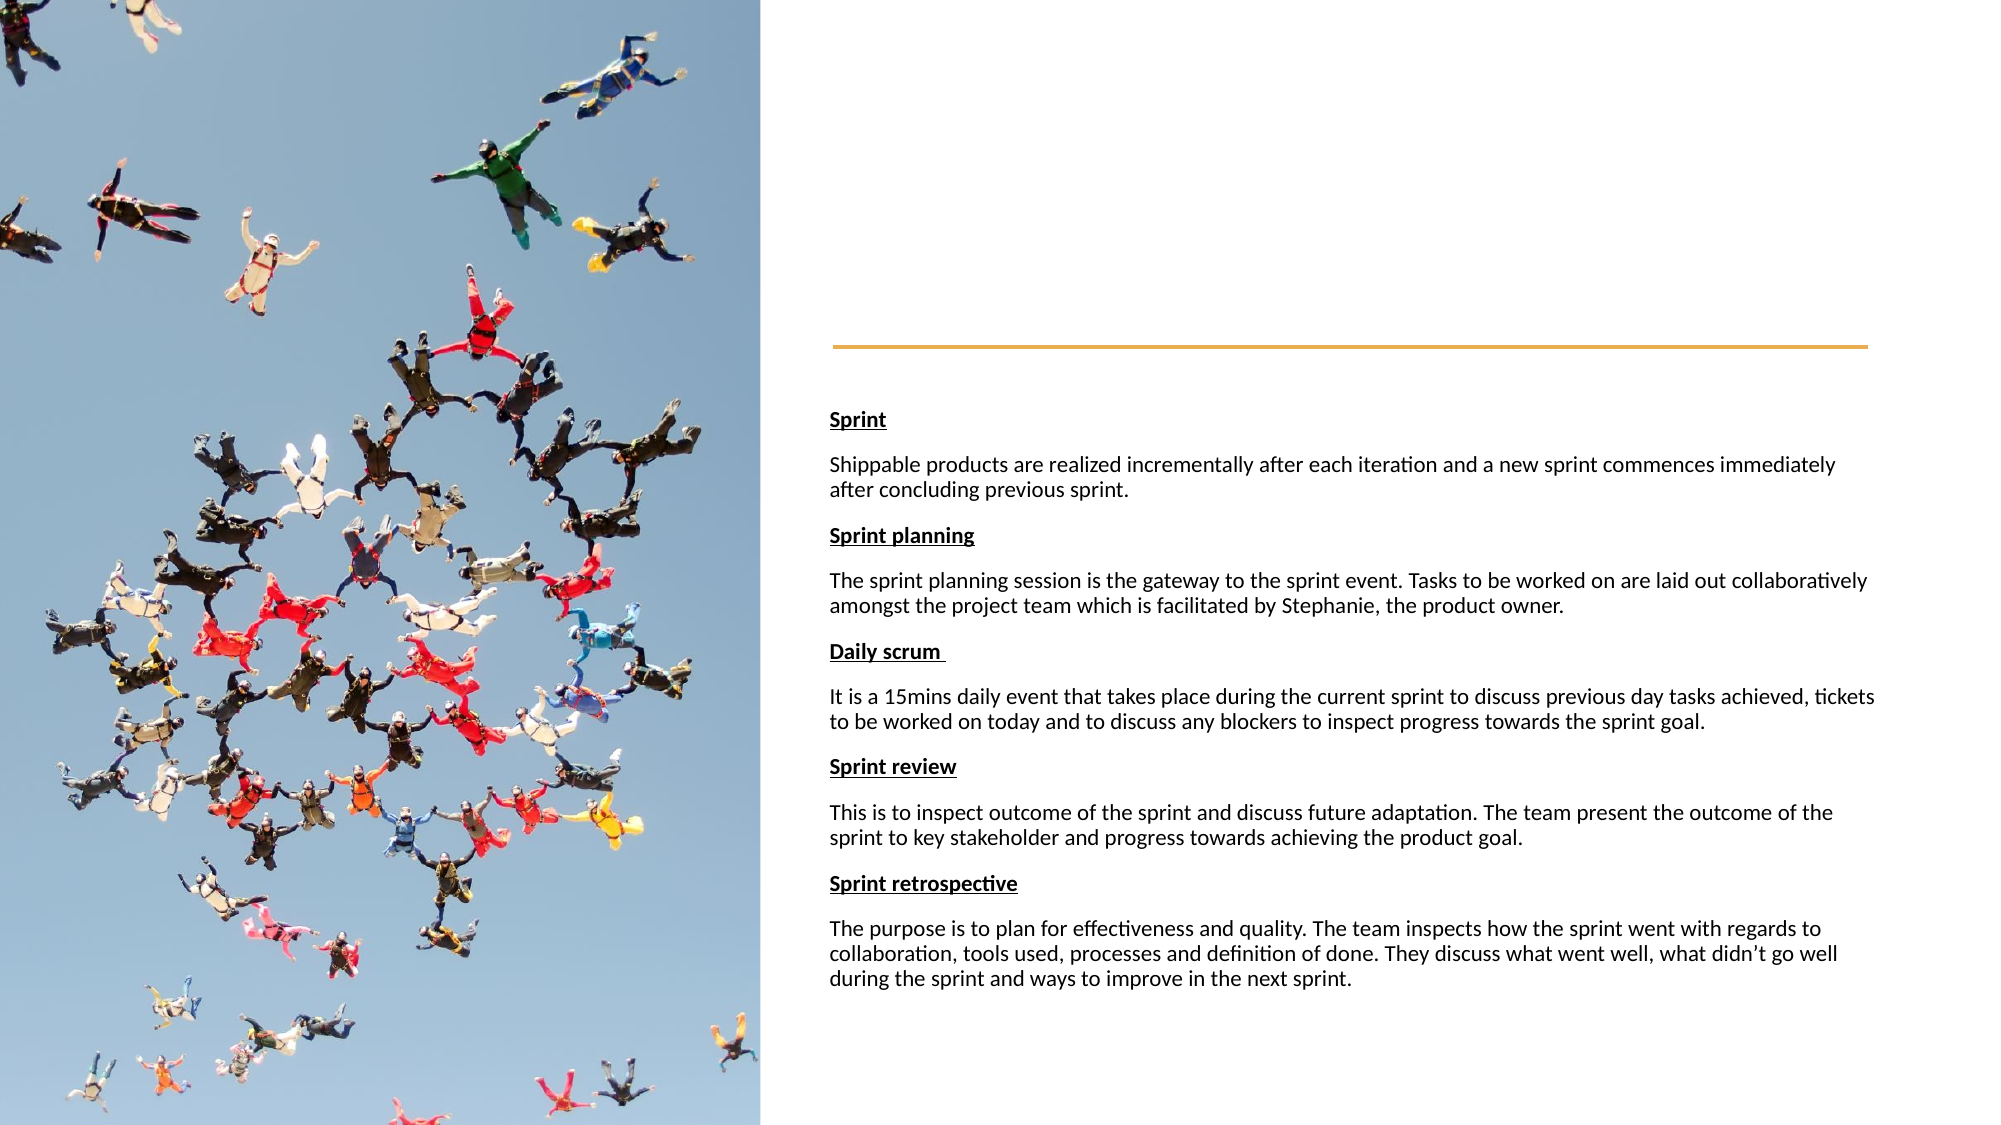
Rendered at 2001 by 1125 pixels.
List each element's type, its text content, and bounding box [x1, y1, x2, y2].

picture [0, 0, 761, 1125]
list Sprint Shippable products are realized incrementally after each iteration and a new sprint commences immediately after concluding previous sprint. Sprint planning The sprint planning session is the gateway to the sprint event. Tasks to be worked on are laid out collaboratively amongst the project team which is facilitated by Stephanie, the product owner. Daily scrum It is a 15mins daily event that takes place during the current sprint to discuss previous day tasks achieved, tickets to be worked on today and to discuss any blockers to inspect progress towards the sprint goal. Sprint review This is to inspect outcome of the sprint and discuss future adaptation. The team present the outcome of the sprint to key stakeholder and progress towards achieving the product goal. Sprint retrospective The purpose is to plan for effectiveness and quality. The team inspects how the sprint went with regards to collaboration, tools used, processes and definition of done. They discuss what went well, what didn’t go well during the sprint and ways to improve in the next sprint. [814, 399, 1895, 1021]
